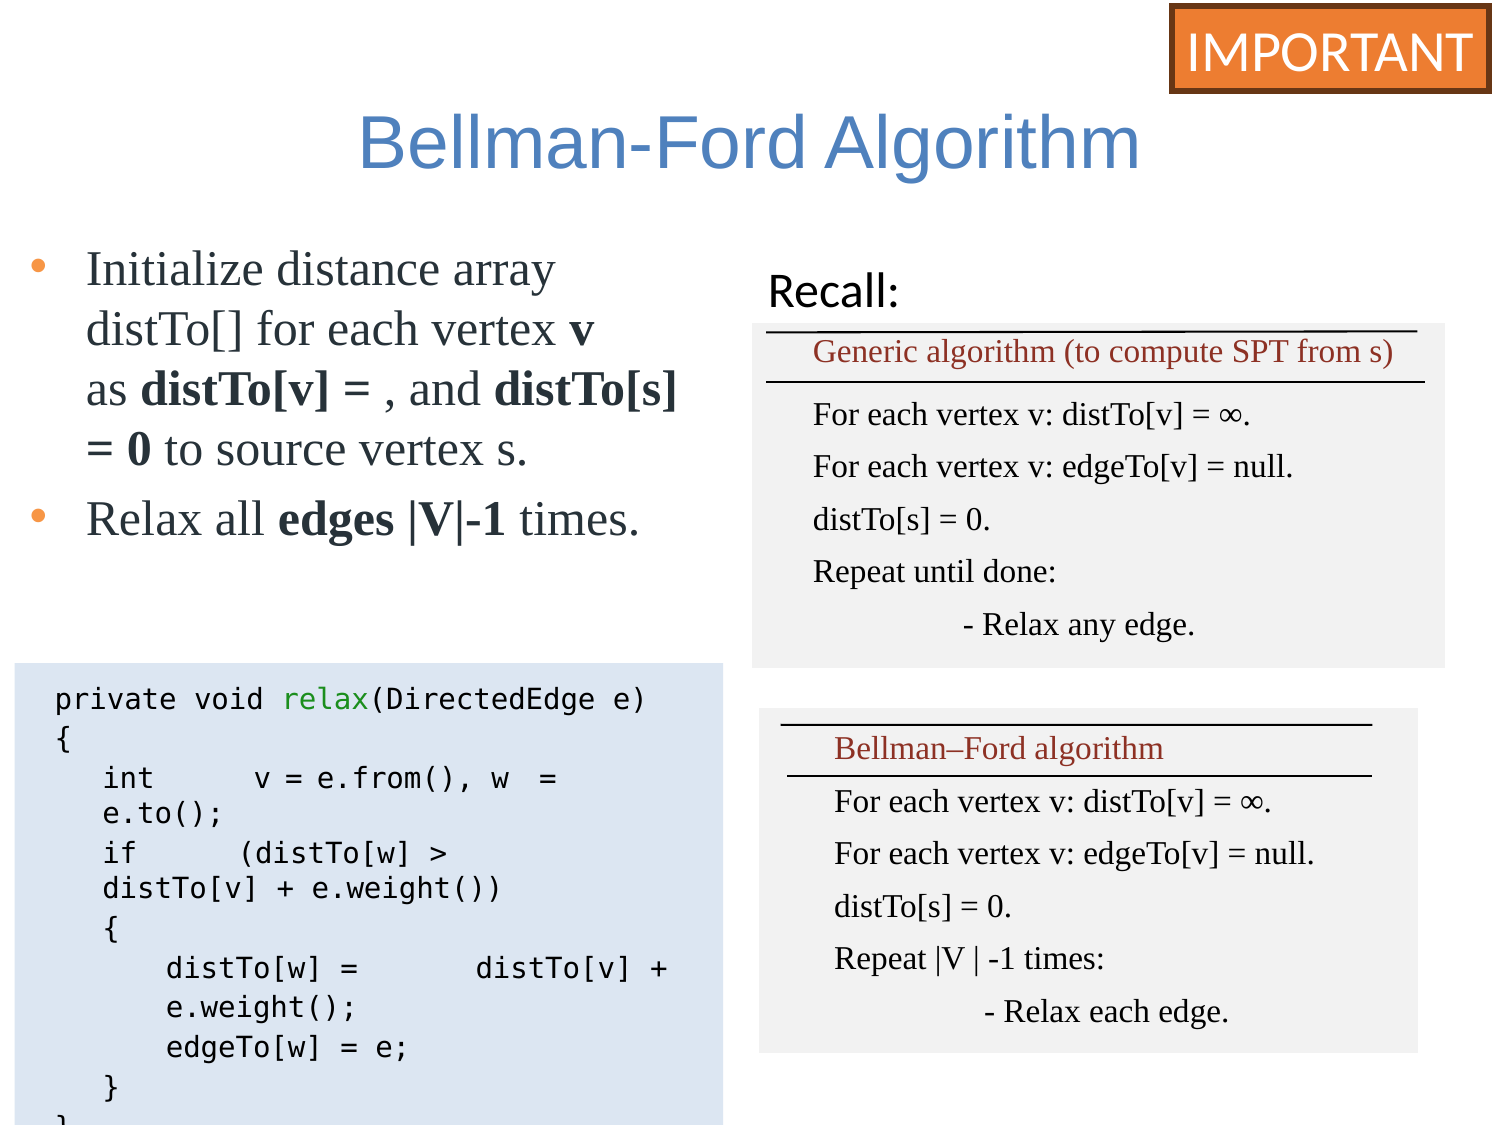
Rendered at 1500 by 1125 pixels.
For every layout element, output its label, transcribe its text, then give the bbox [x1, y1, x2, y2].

text_box Bellman–Ford algorithm For each vertex v: distTo[v] = ∞. For each vertex v: edgeTo[v] = null. distTo[s] = 0. Repeat |V | -1 times: - Relax each edge. [834, 725, 1403, 1029]
text_box Generic algorithm (to compute SPT from s) For each vertex v: distTo[v] = ∞. For each vertex v: edgeTo[v] = null. distTo[s] = 0. Repeat until done: - Relax any edge. [812, 327, 1445, 642]
text_box Recall: [753, 250, 916, 325]
text_box private void relax(DirectedEdge e) { int v = e.from(), w = e.to(); if (distTo[w] > distTo[v] + e.weight()) { distTo[w] = distTo[v] + e.weight(); edgeTo[w] = e; } } [14, 663, 724, 1125]
title Bellman-Ford Algorithm [75, 45, 1425, 233]
text_box [752, 323, 1445, 668]
text_box [759, 708, 1418, 1053]
text_box IMPORTANT [1171, 6, 1490, 91]
text_box [773, 720, 1403, 1065]
